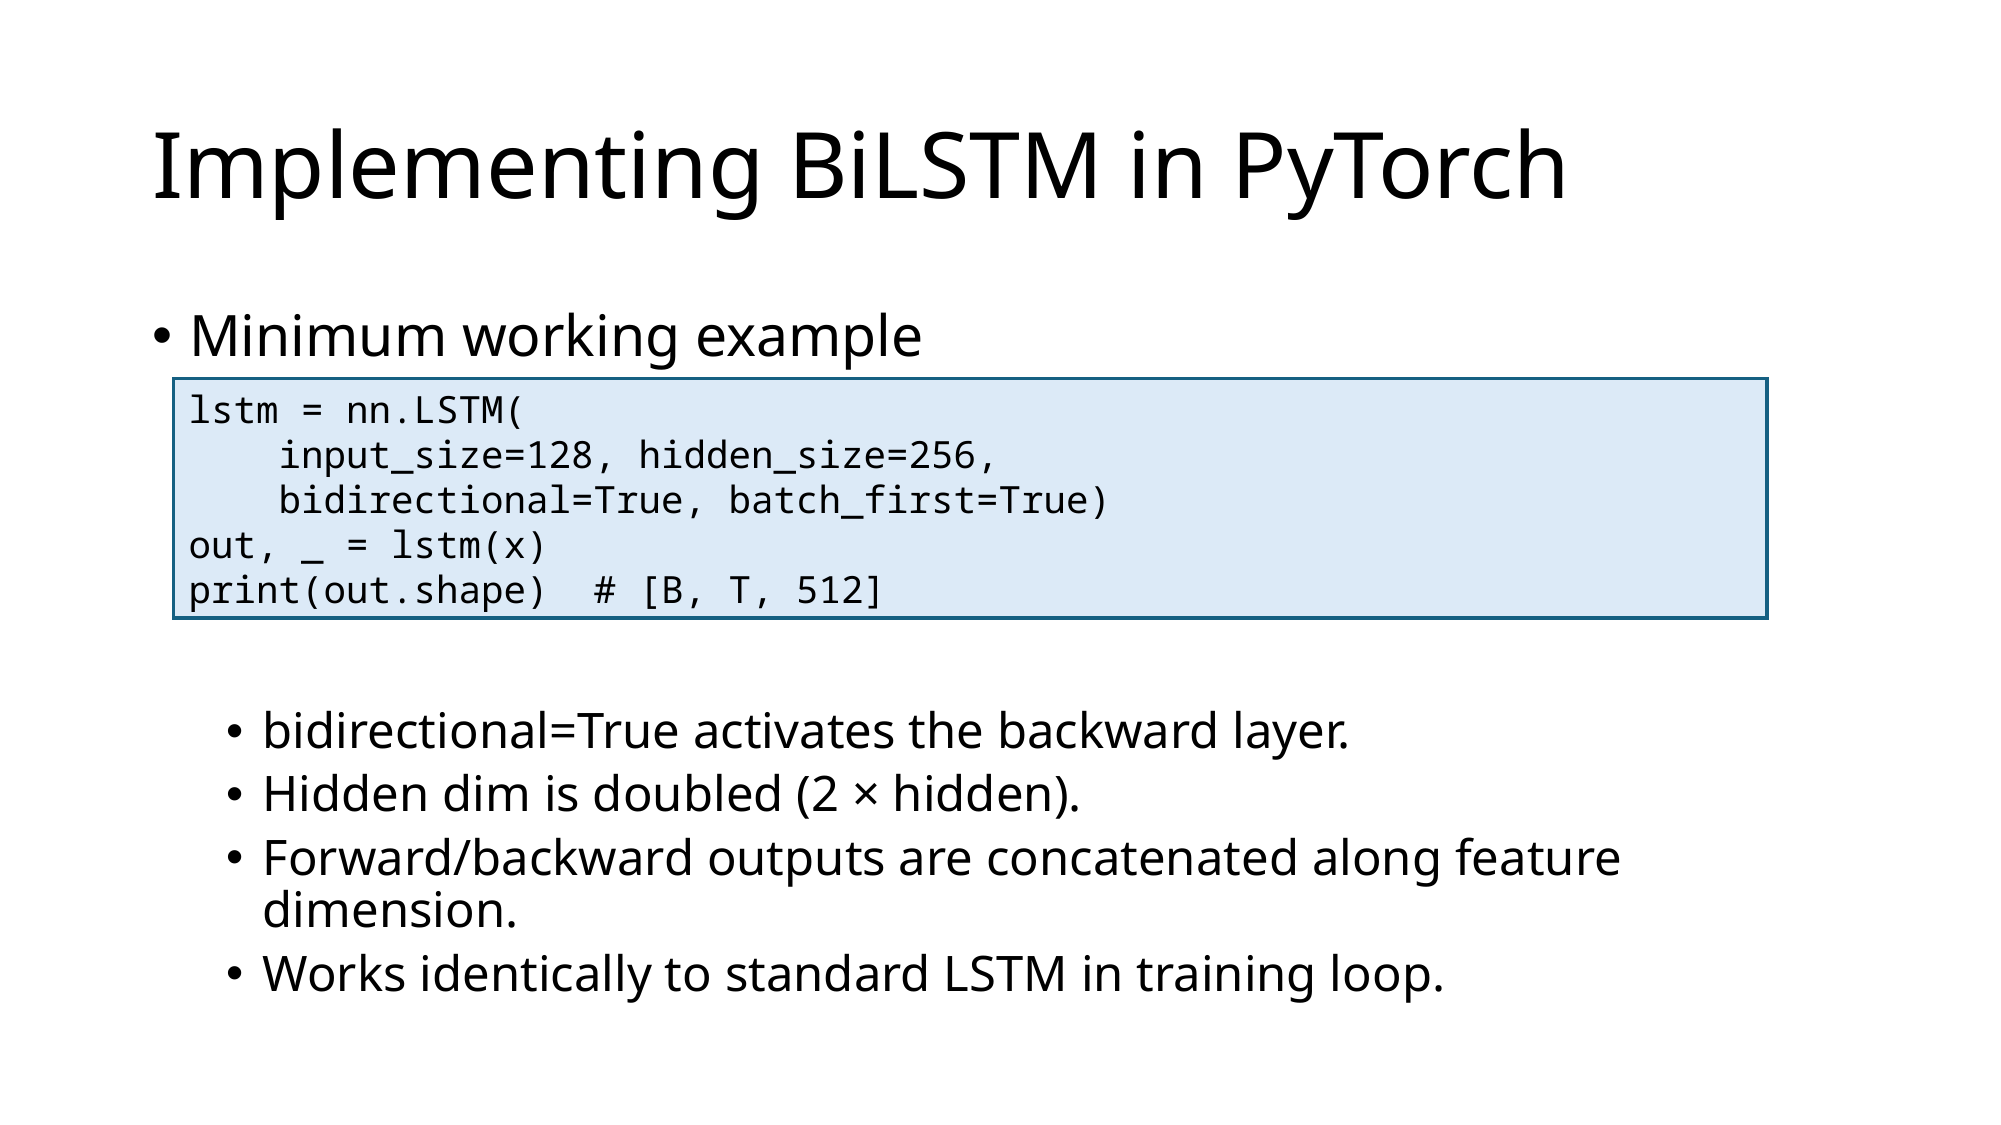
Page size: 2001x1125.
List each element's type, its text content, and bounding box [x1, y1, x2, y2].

text_box lstm = nn.LSTM( input_size=128, hidden_size=256, bidirectional=True, batch_first=True) out, _ = lstm(x) print(out.shape) # [B, T, 512] [172, 377, 1769, 620]
list Minimum working example bidirectional=True activates the backward layer. Hidden dim is doubled (2 × hidden). Forward/backward outputs are concatenated along feature dimension. Works identically to standard LSTM in training loop. [137, 299, 1863, 1014]
title Implementing BiLSTM in PyTorch [137, 59, 1863, 278]
